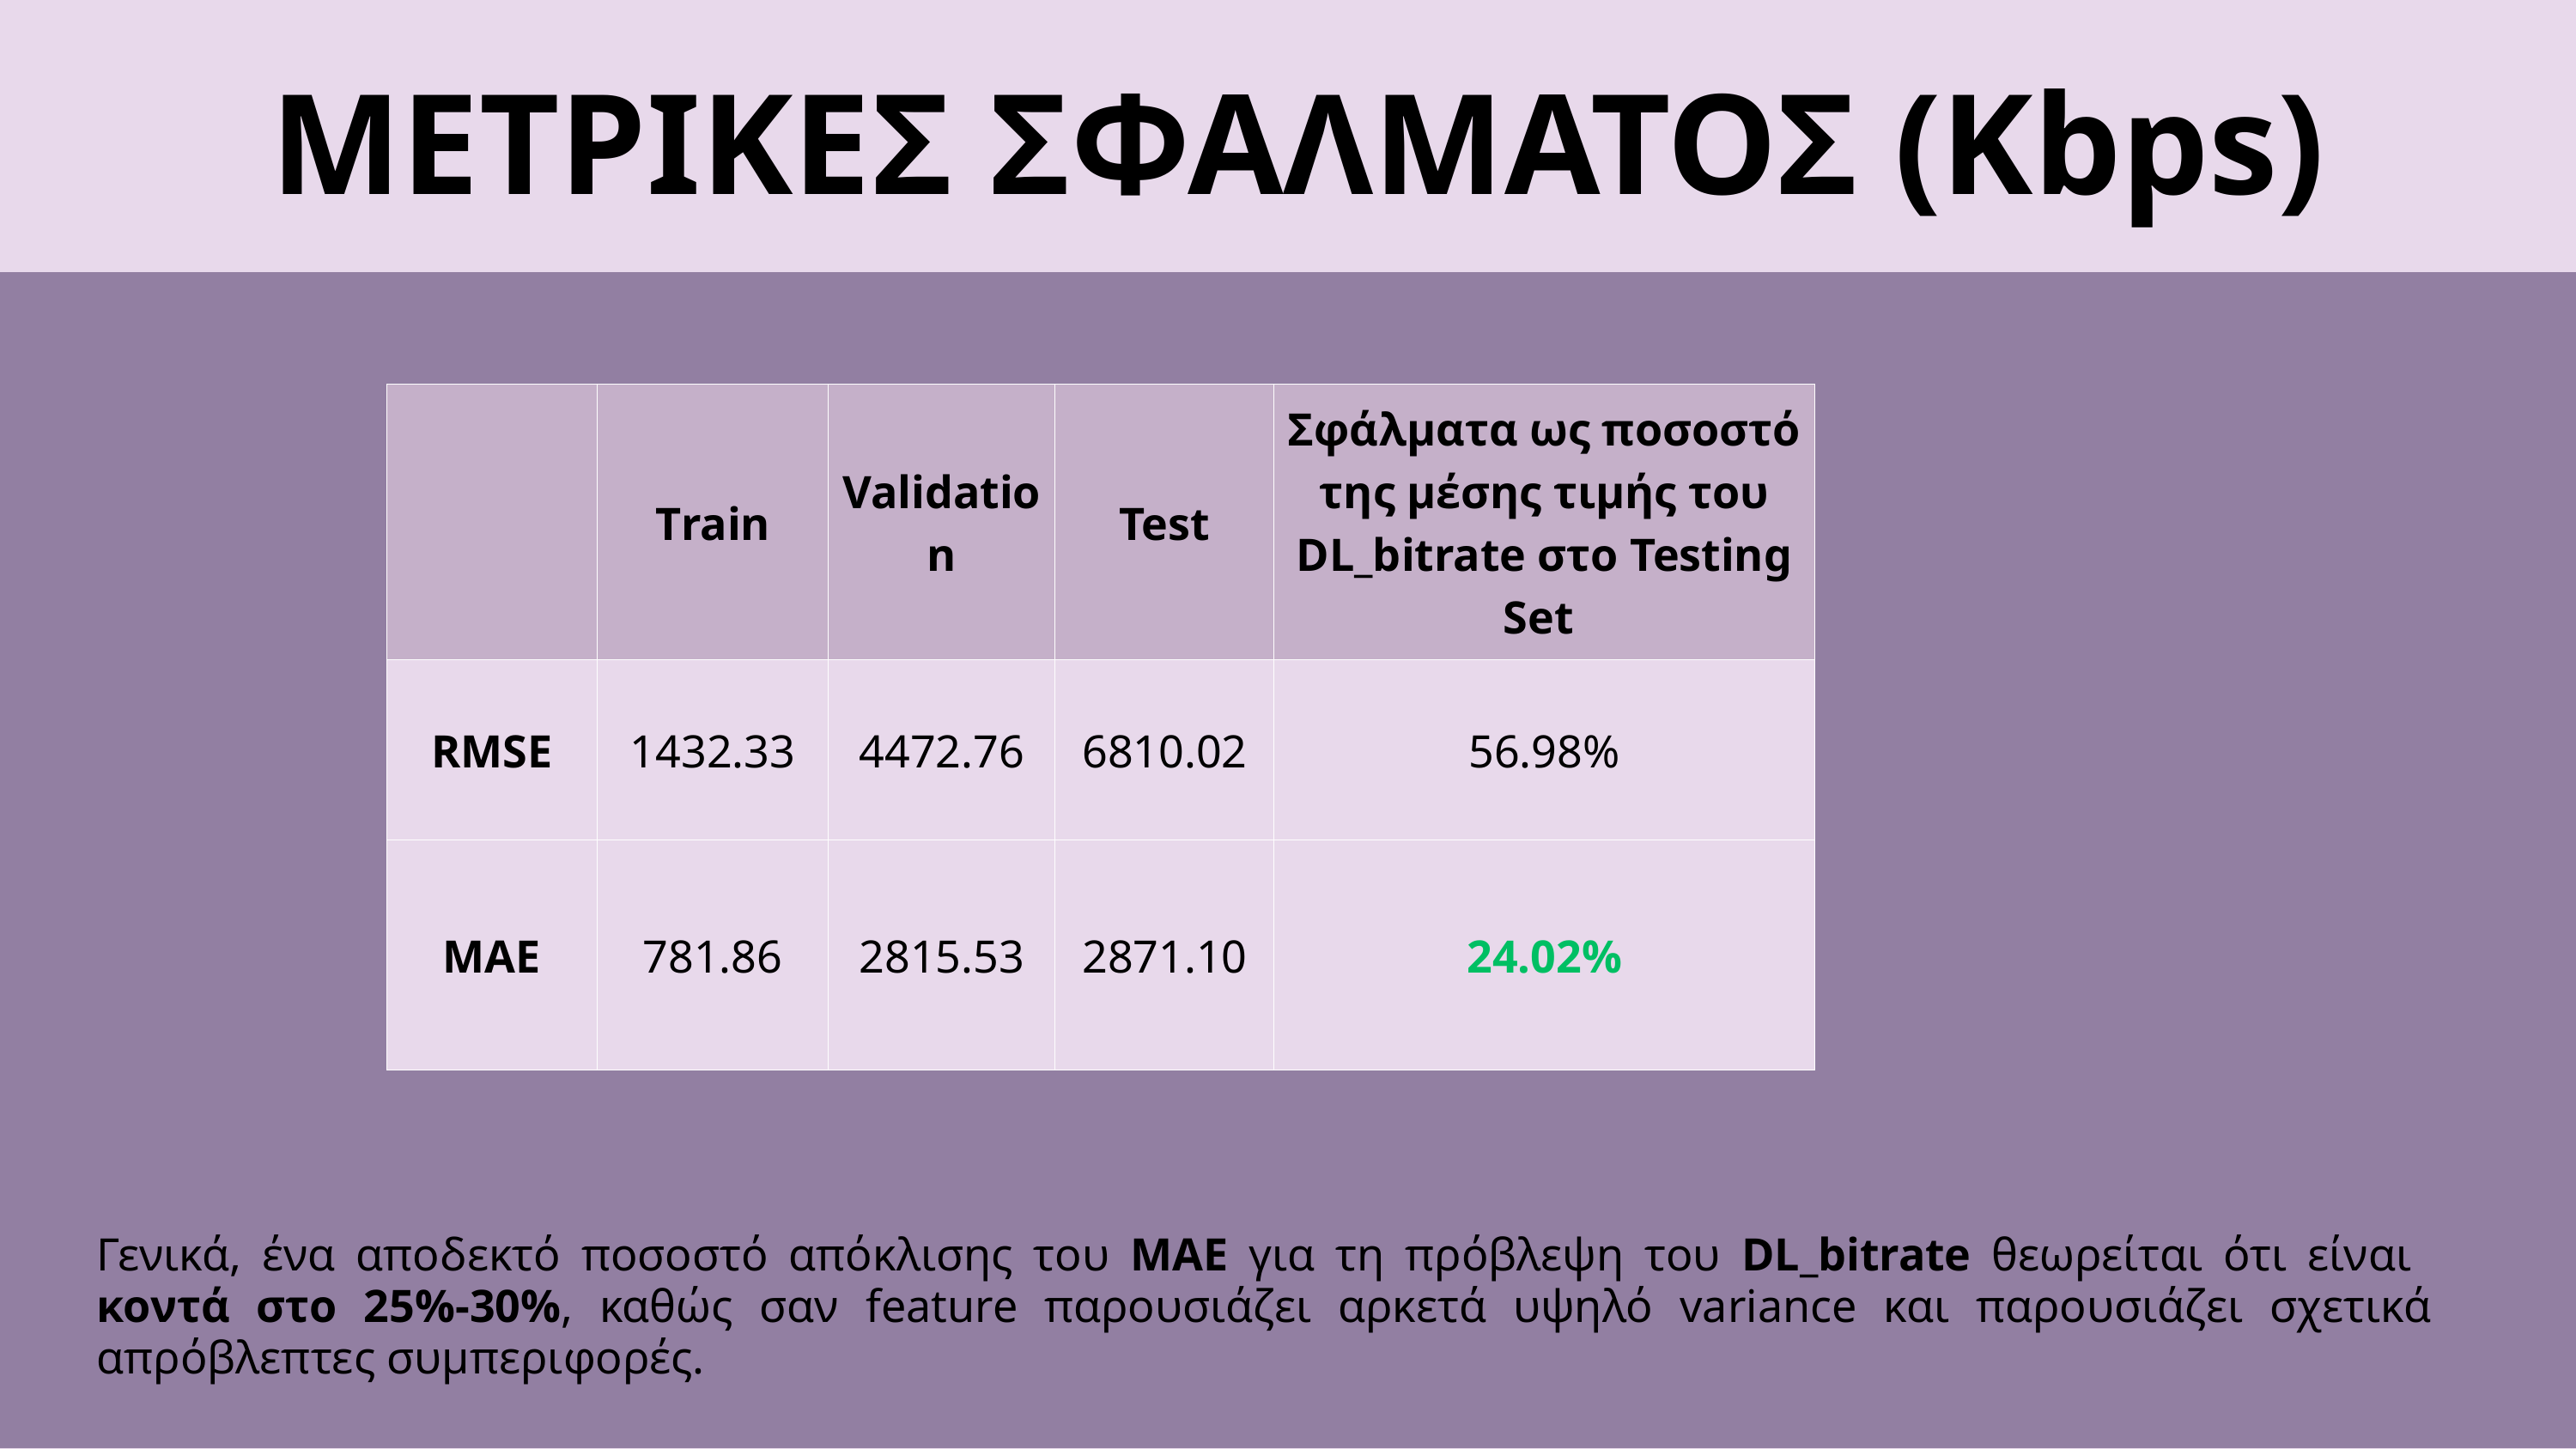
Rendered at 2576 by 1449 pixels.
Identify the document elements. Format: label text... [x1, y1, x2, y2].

text_box ΜΕΤΡΙΚΕΣ ΣΦΑΛΜΑΤΟΣ (Kbps) [96, 76, 2499, 223]
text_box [0, 271, 2576, 1449]
